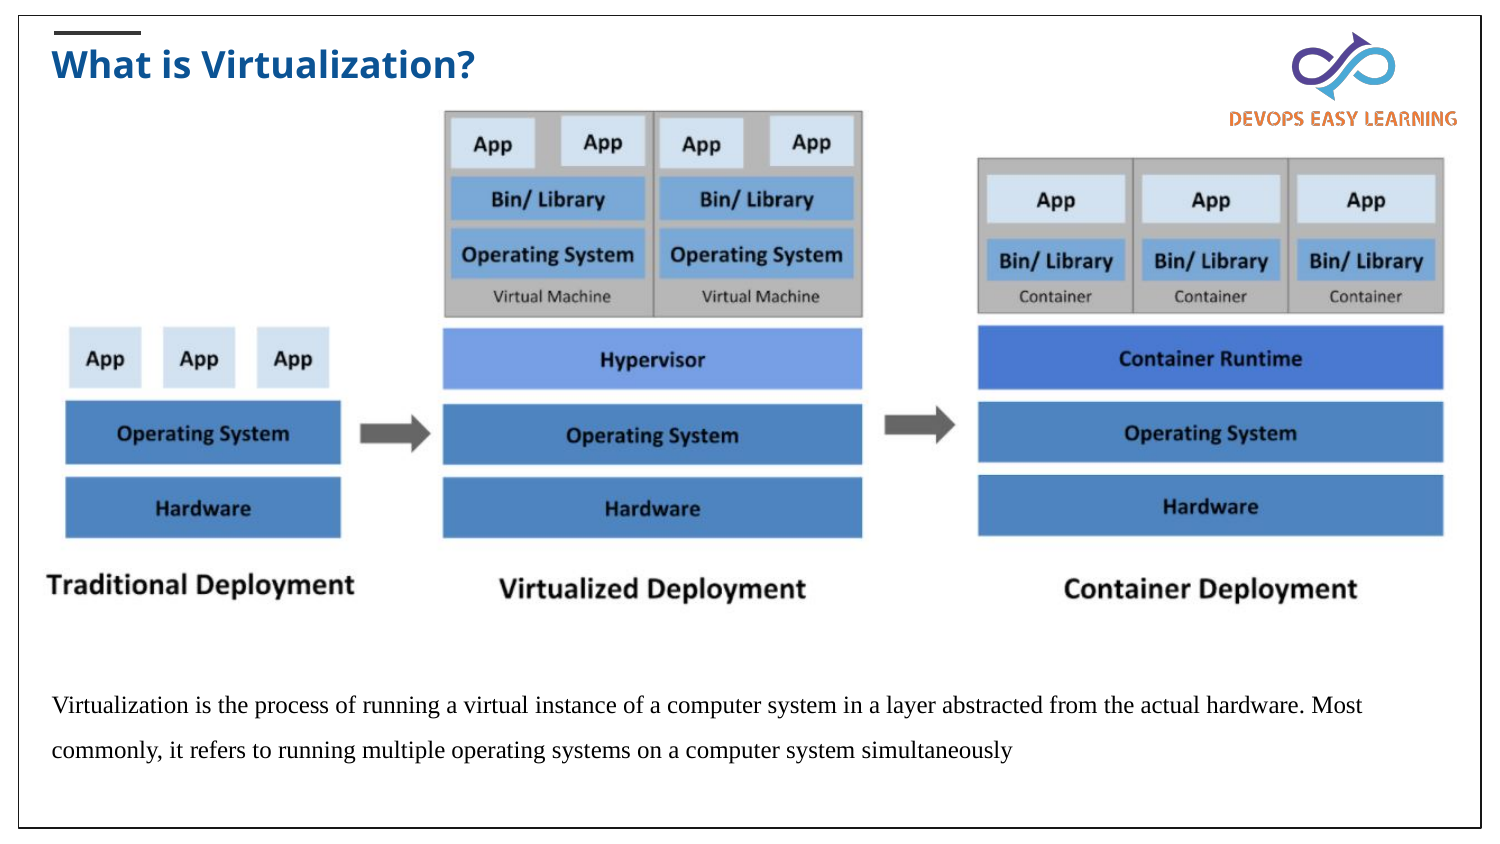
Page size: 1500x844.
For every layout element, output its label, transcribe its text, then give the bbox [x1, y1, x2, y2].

text_box What is Virtualization? [36, 33, 1214, 94]
text_box Virtualization is the process of running a virtual instance of a computer system in a layer abstracted from the actual hardware. Most commonly, it refers to running multiple operating systems on a computer system simultaneously [36, 658, 1464, 779]
text_box [18, 15, 1482, 829]
picture [42, 21, 1469, 619]
